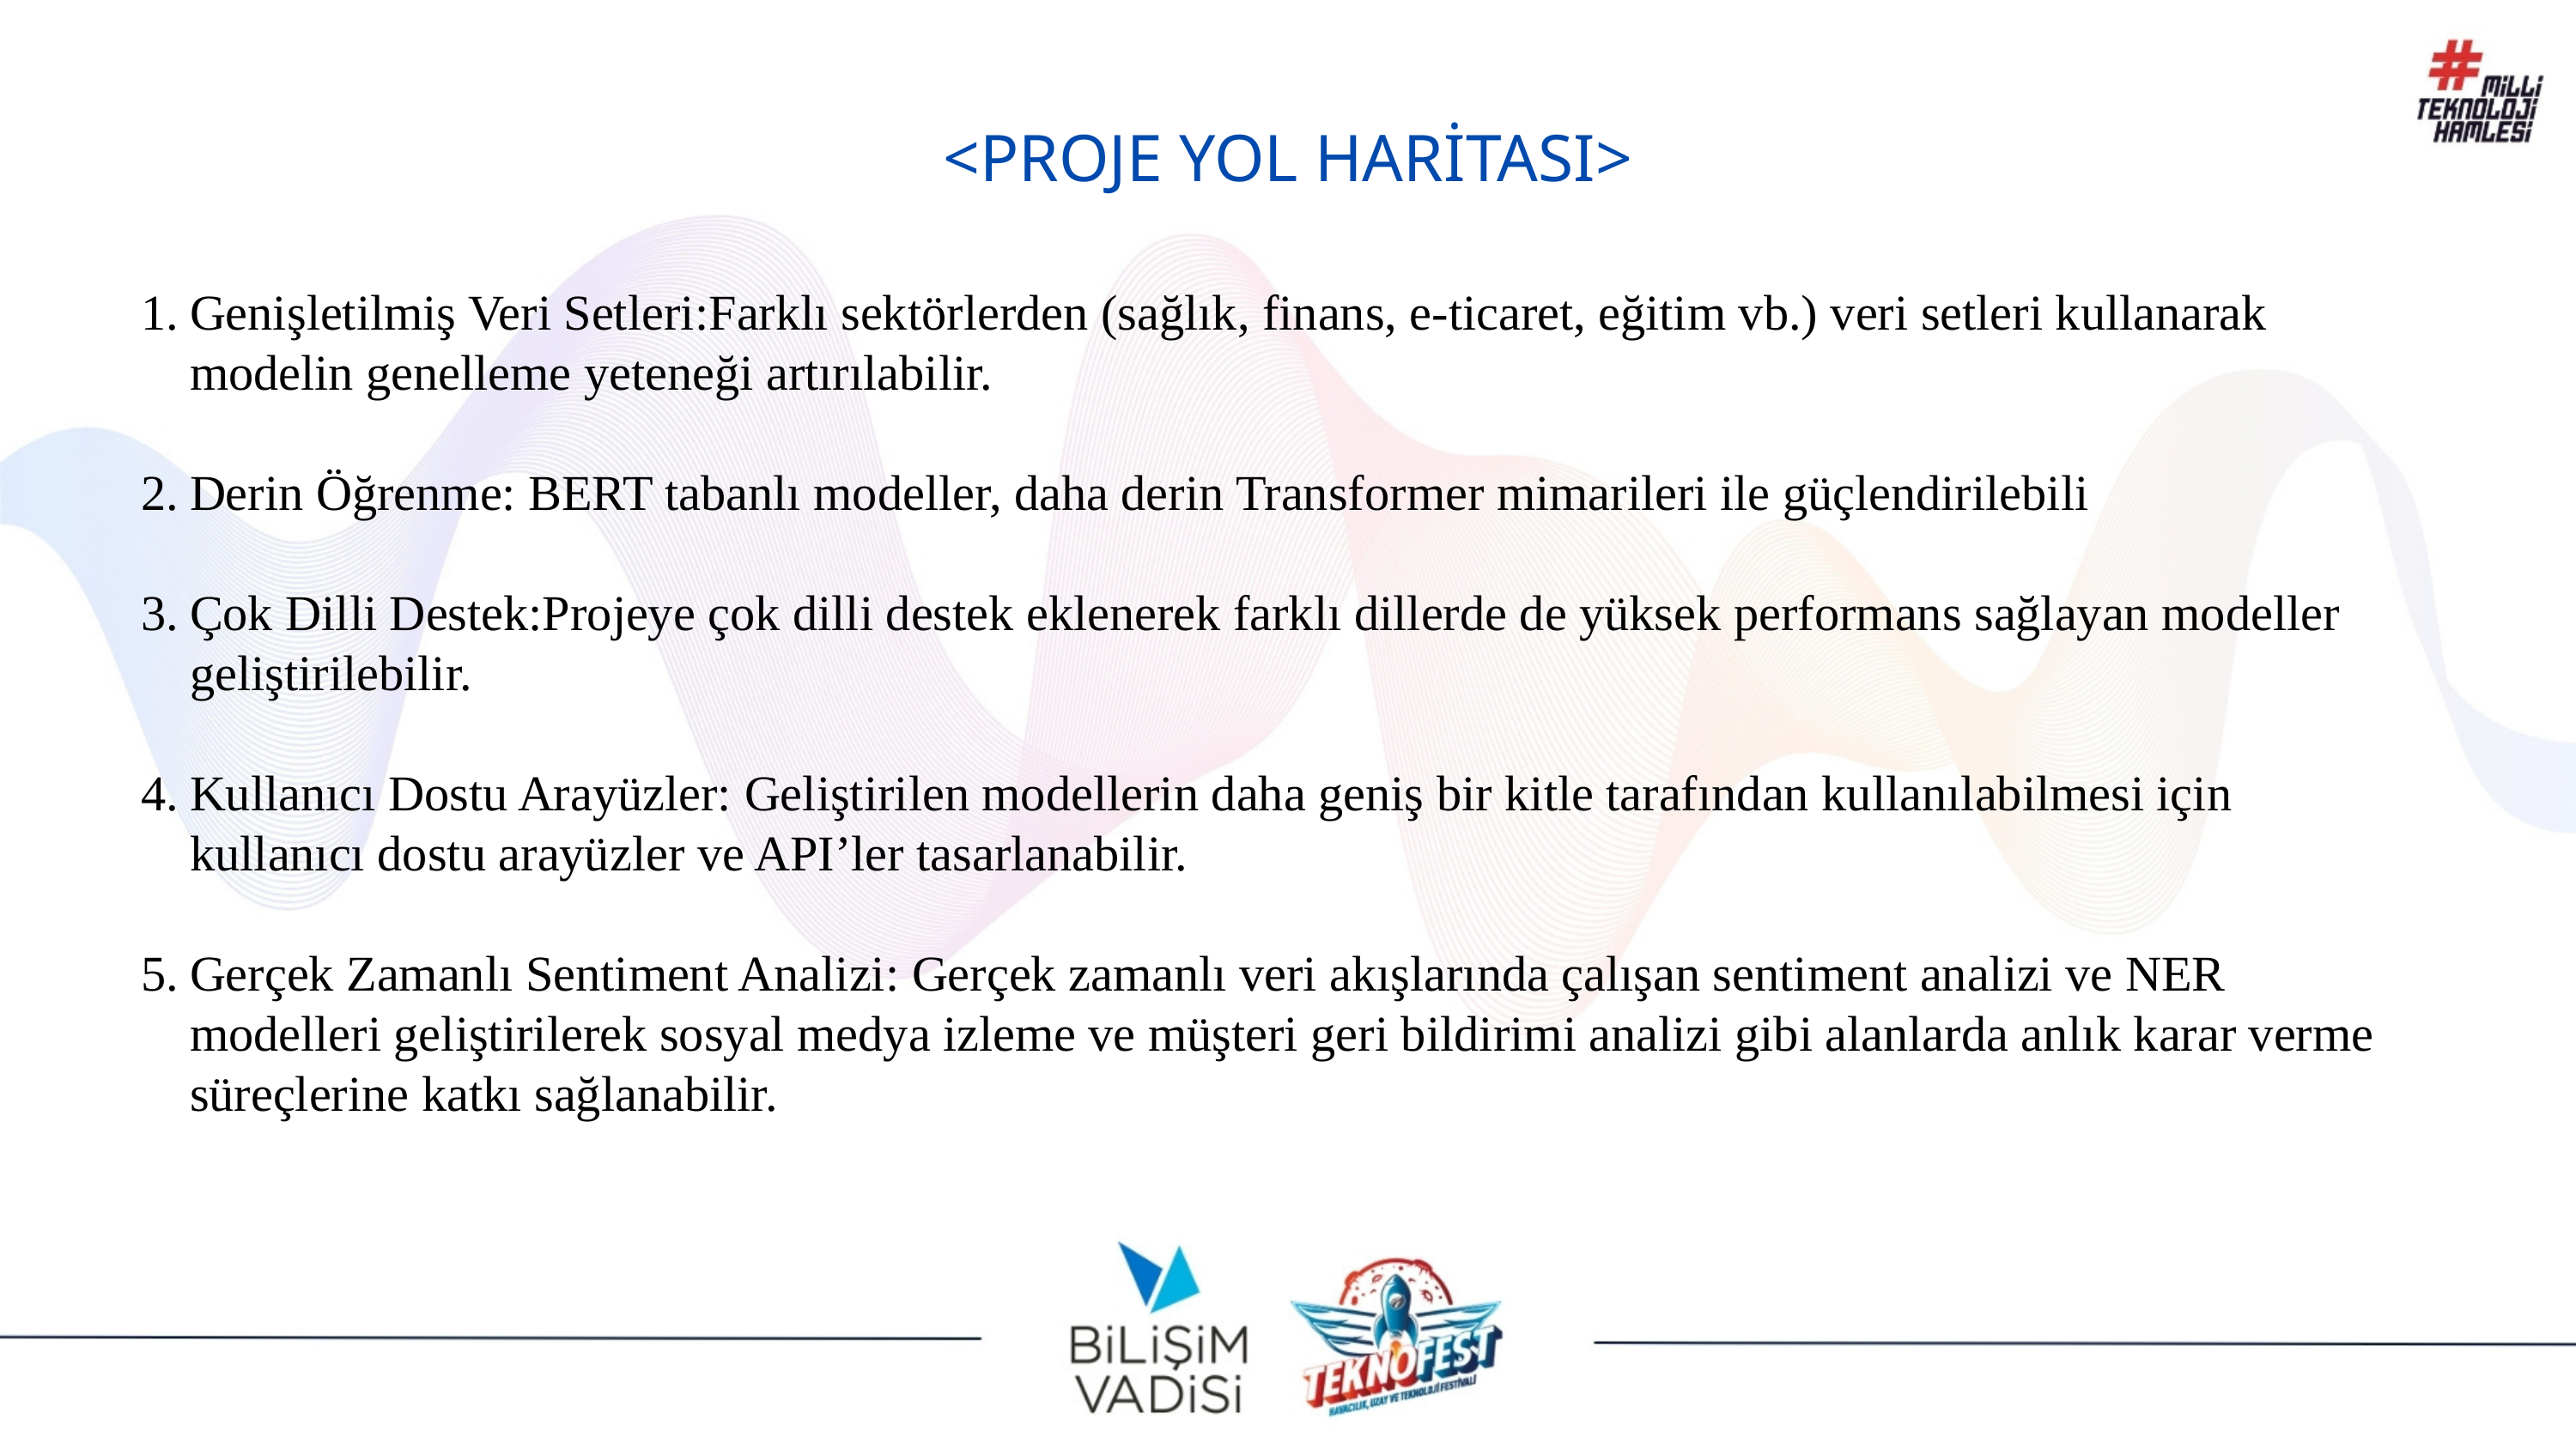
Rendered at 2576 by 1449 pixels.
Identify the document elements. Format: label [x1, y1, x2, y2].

text_box [0, 0, 2576, 1449]
